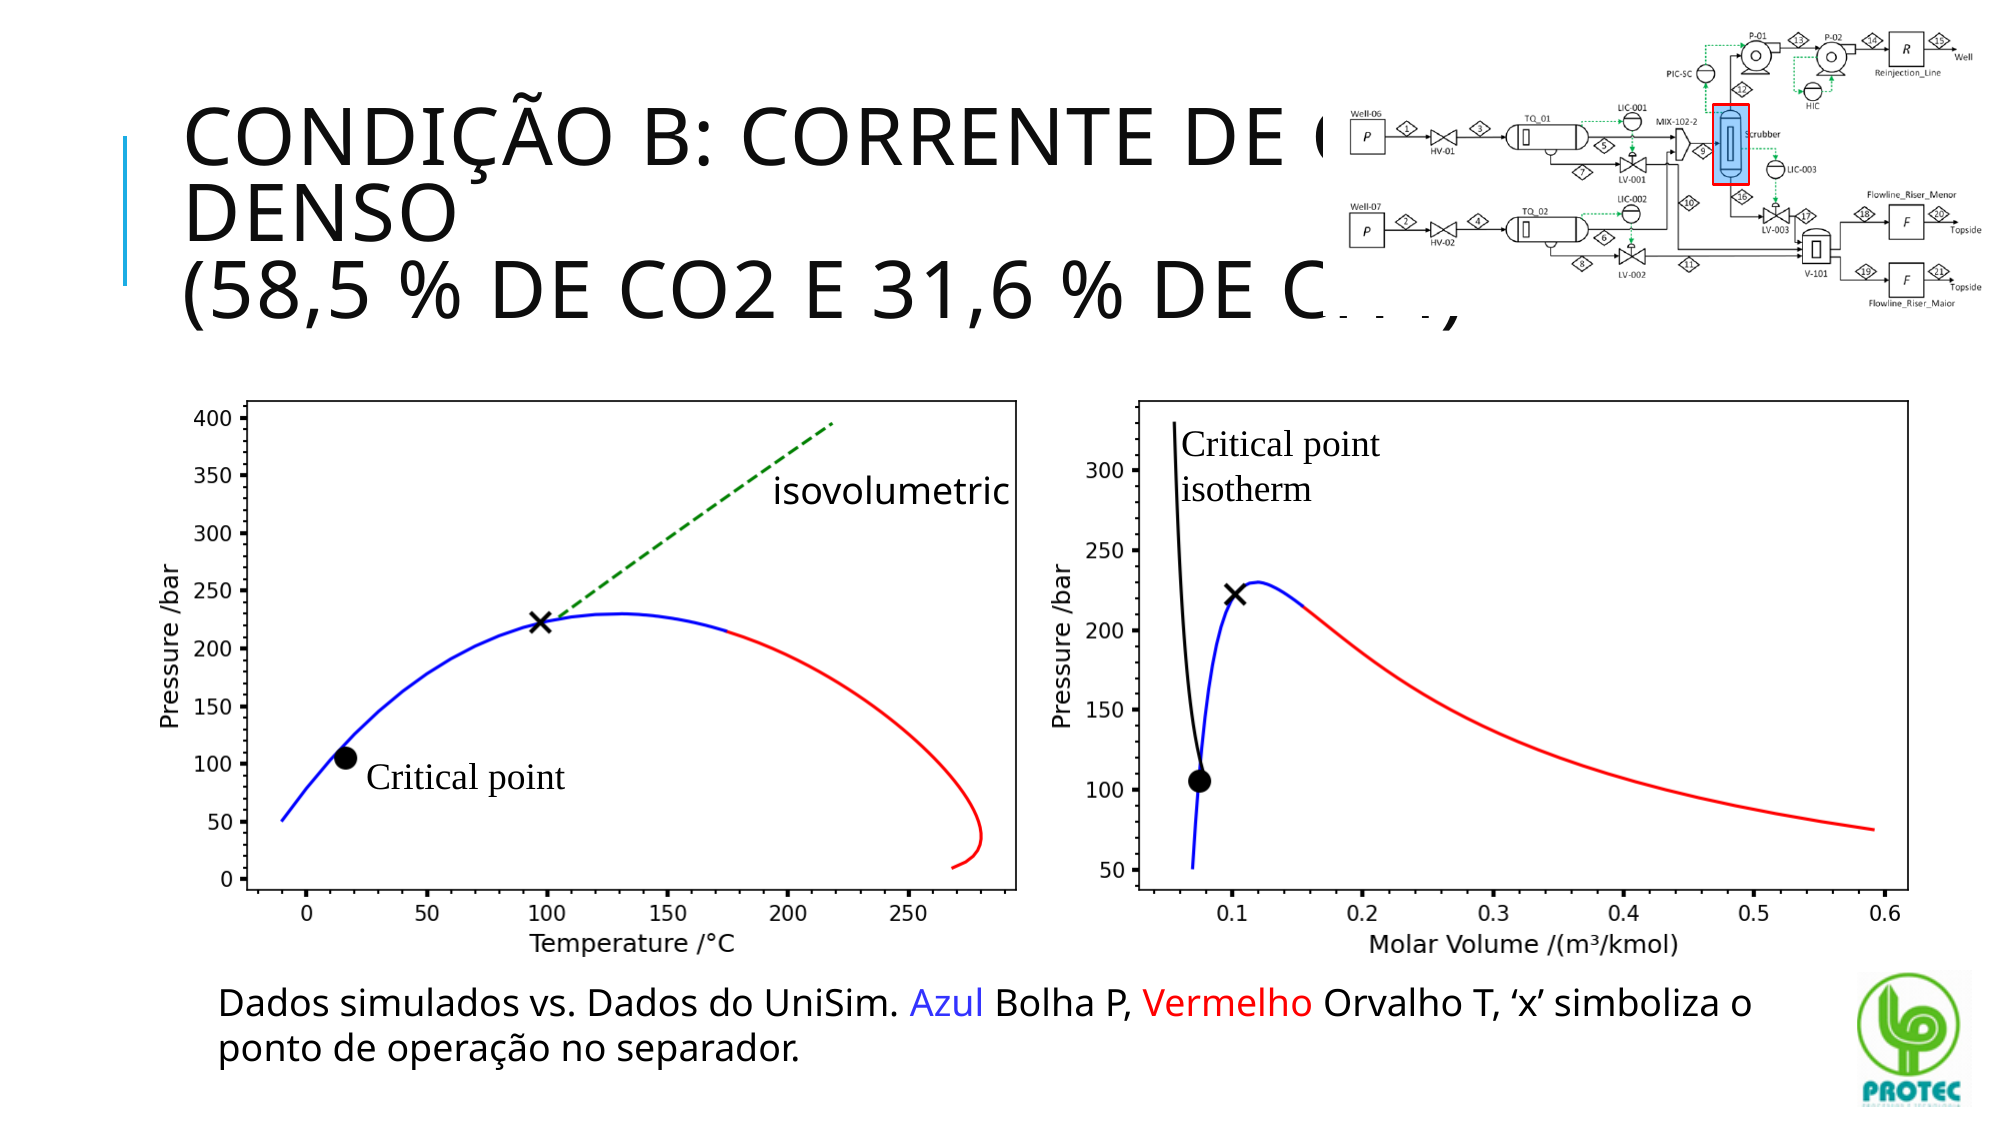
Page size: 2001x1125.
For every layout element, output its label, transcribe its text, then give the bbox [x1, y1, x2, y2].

picture [1037, 386, 1972, 1107]
picture [145, 386, 1032, 972]
text_box Dados simulados vs. Dados do UniSim. Azul Bolha P, Vermelho Orvalho T, ‘x’ simboliza o ponto de operação no separador. [202, 979, 1861, 1077]
picture [1323, 0, 2000, 316]
title Condição B: corrente de gás denso (58,5 % DE co2 E 31,6 % DE ch4) [168, 96, 1763, 342]
